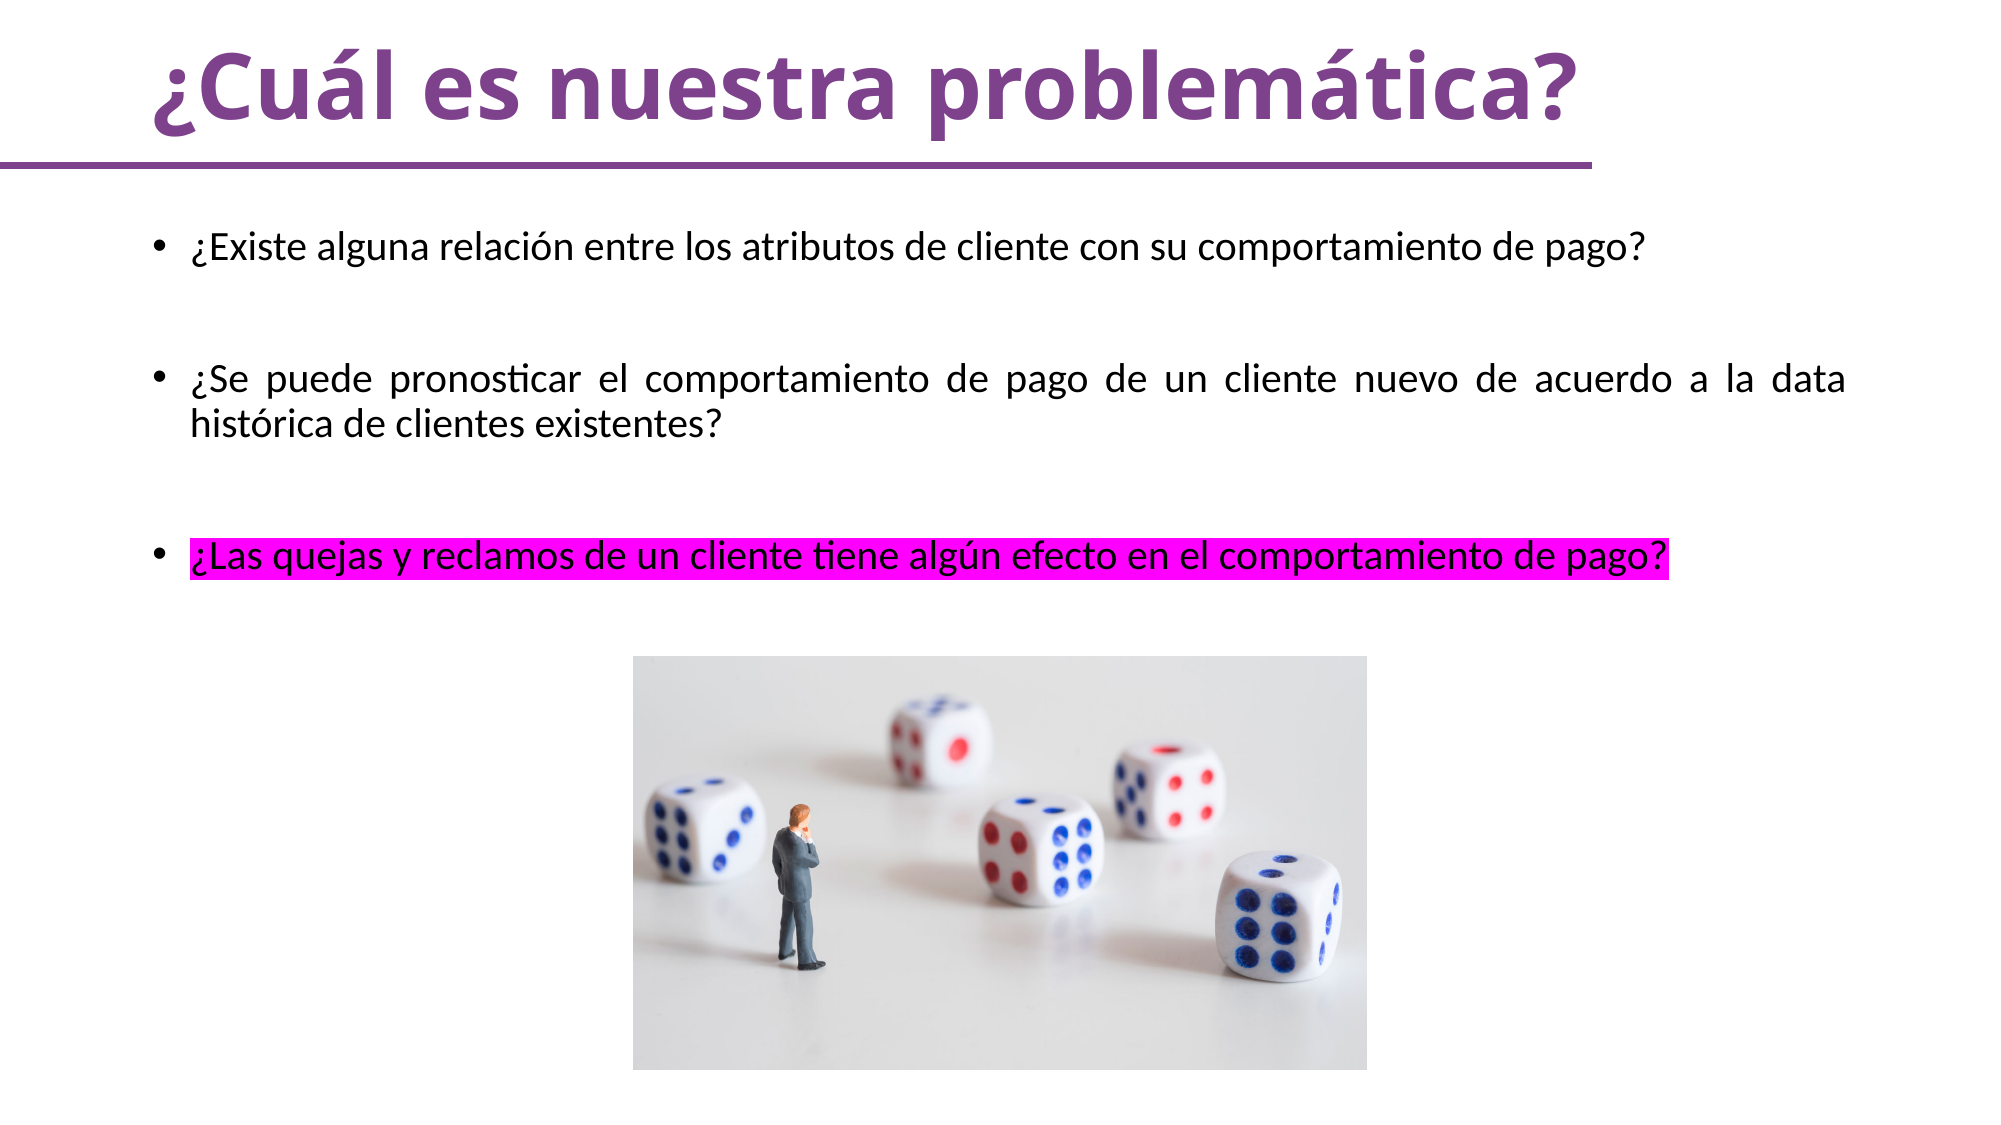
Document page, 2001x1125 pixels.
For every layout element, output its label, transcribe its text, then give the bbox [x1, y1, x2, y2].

title ¿Cuál es nuestra problemática? [137, 31, 1863, 149]
list ¿Existe alguna relación entre los atributos de cliente con su comportamiento de pago? ¿Se puede pronosticar el comportamiento de pago de un cliente nuevo de acuerdo a la data histórica de clientes existentes? ¿Las quejas y reclamos de un cliente tiene algún efecto en el comportamiento de pago? [137, 217, 1863, 677]
picture [633, 656, 1367, 1070]
